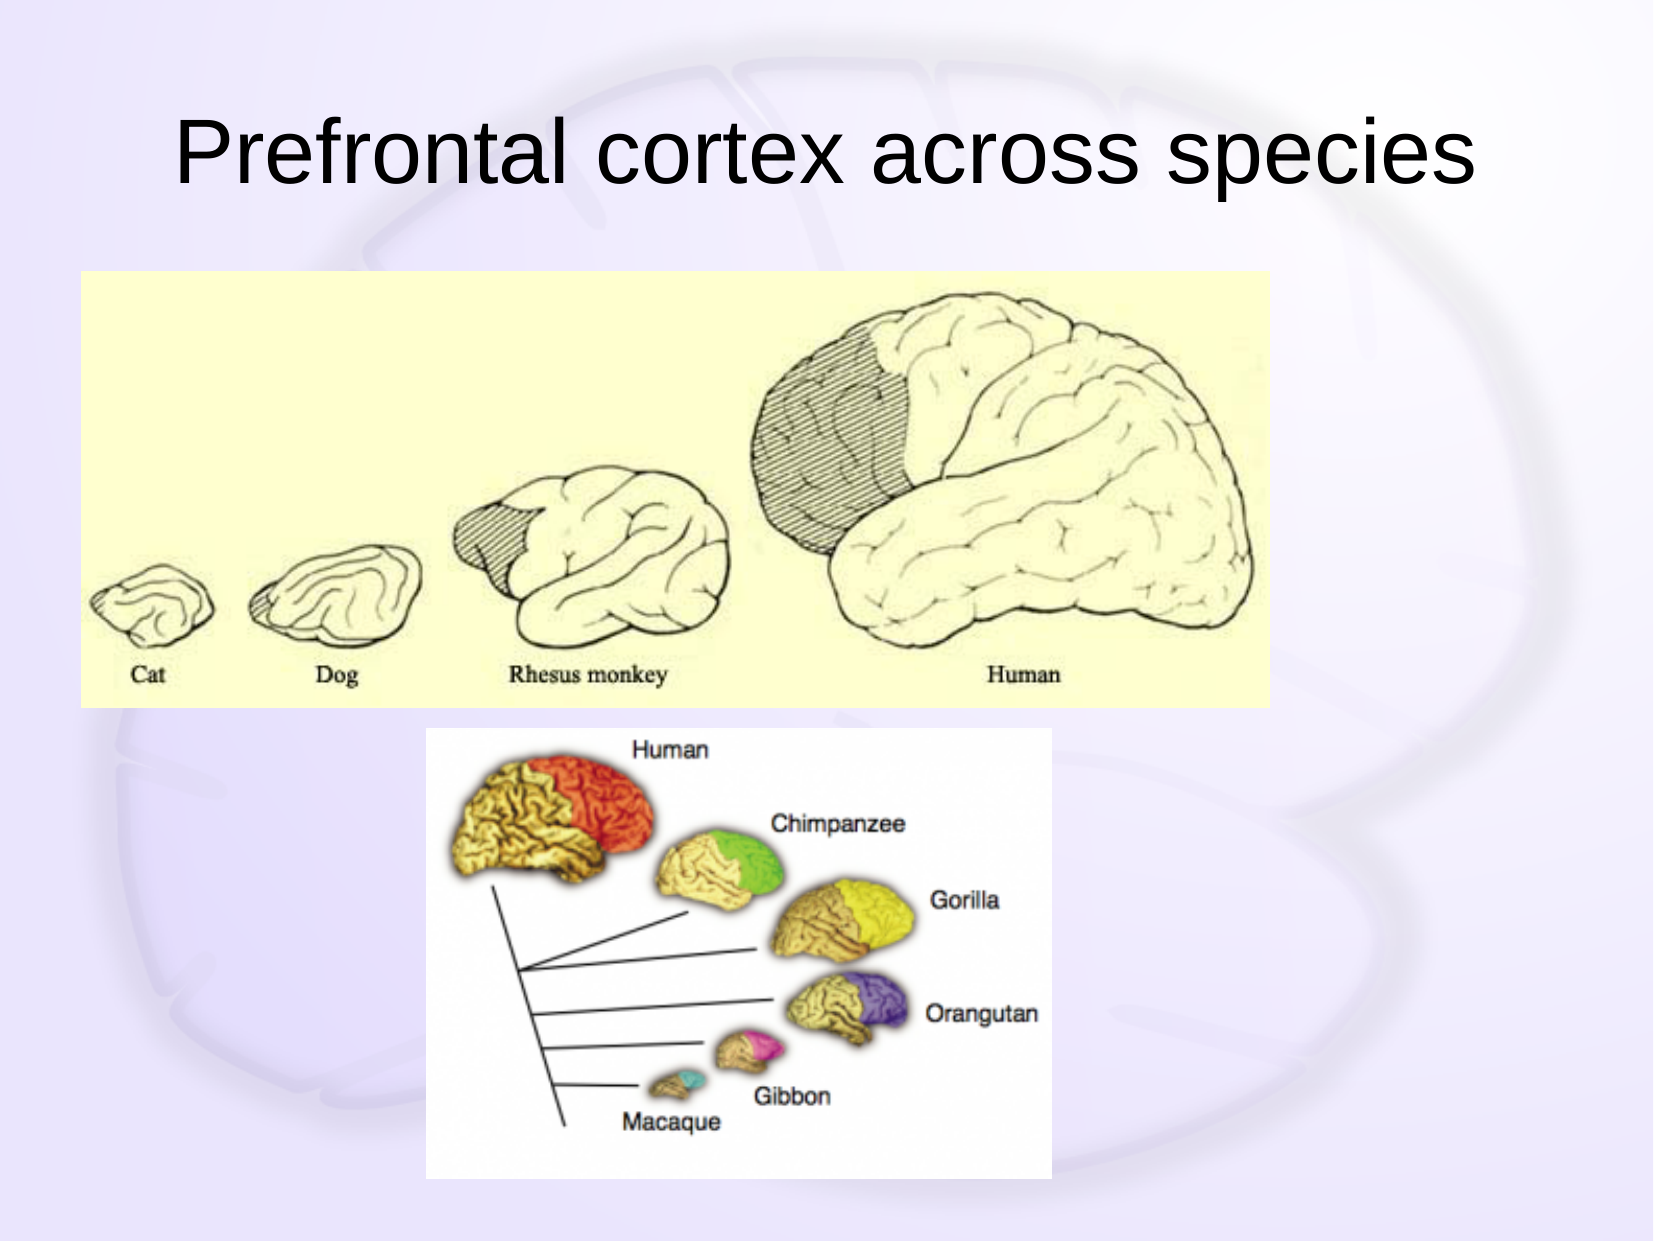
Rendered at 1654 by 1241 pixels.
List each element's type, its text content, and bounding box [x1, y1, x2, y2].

picture [0, 0, 1654, 1241]
title Prefrontal cortex across species [82, 49, 1571, 257]
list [426, 727, 1052, 1179]
